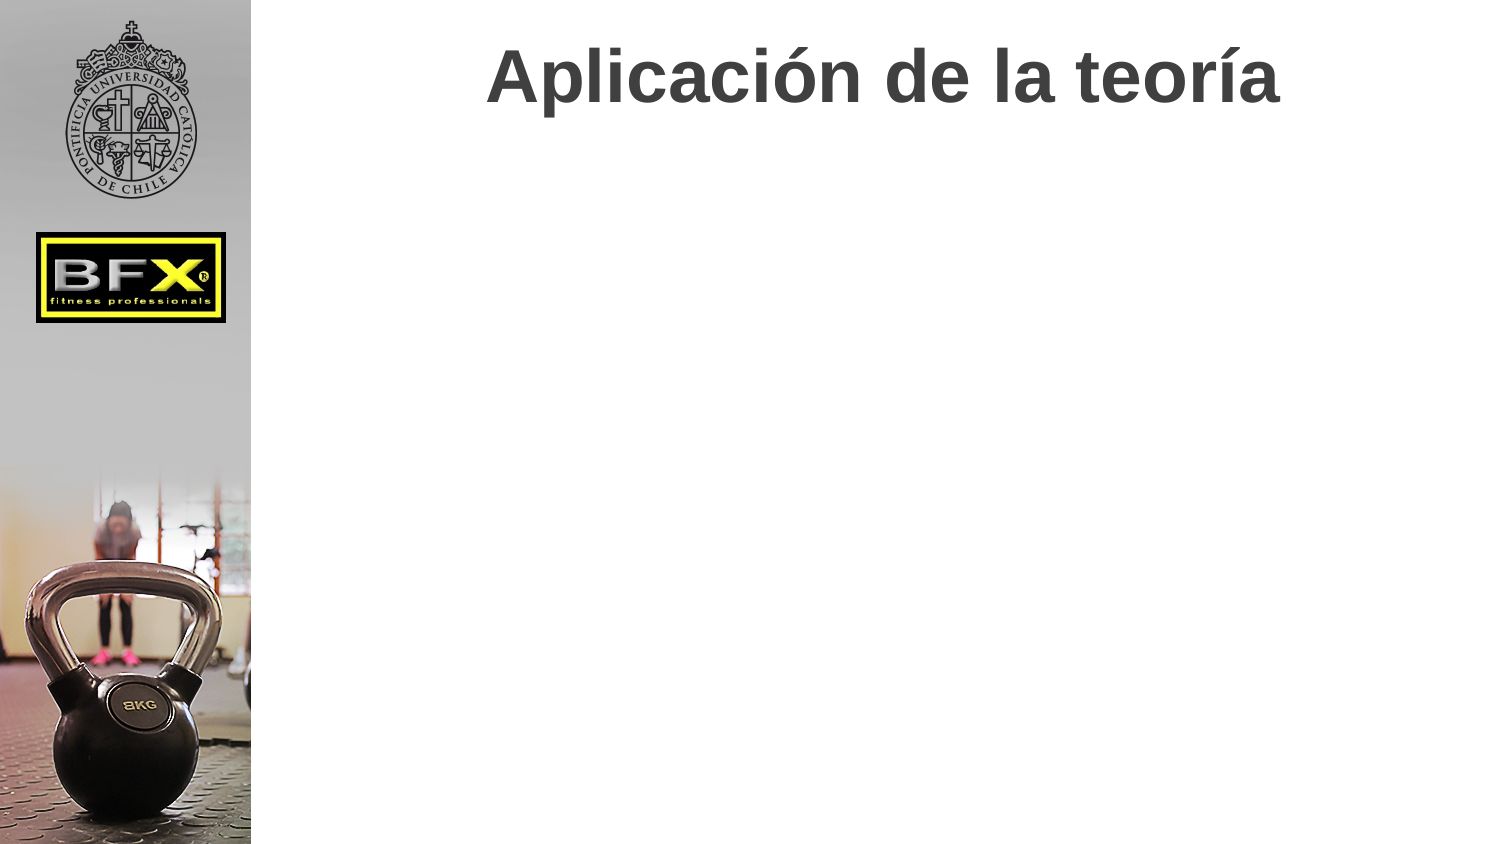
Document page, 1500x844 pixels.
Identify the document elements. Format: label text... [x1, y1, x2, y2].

title Aplicación de la teoría [265, 0, 1500, 146]
picture [0, 0, 1500, 844]
